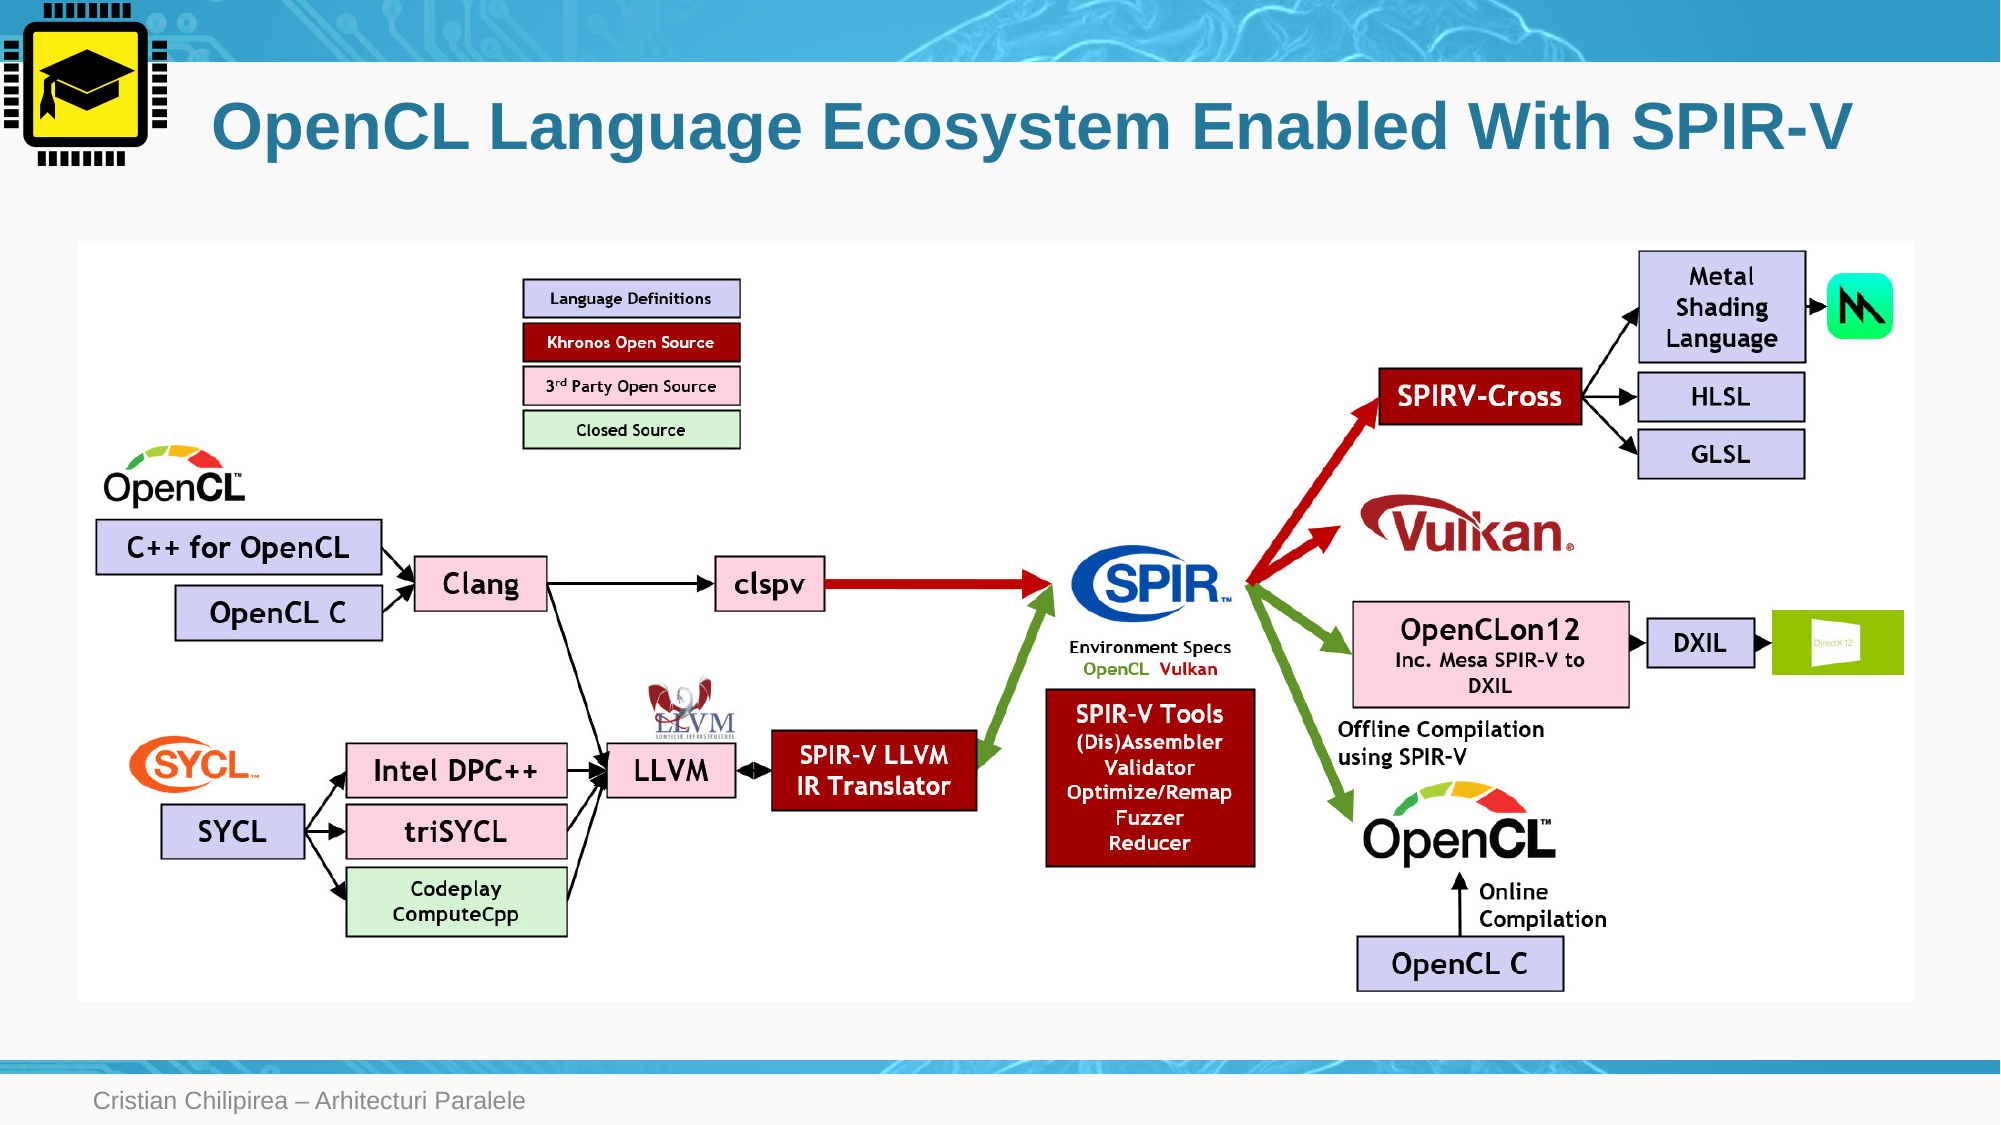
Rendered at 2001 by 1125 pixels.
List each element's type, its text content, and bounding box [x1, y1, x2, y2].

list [77, 241, 1915, 1002]
footer Cristian Chilipirea – Arhitecturi Paralele [77, 1073, 1338, 1125]
title OpenCL Language Ecosystem Enabled With SPIR-V [170, 76, 1915, 180]
picture [0, 1060, 2000, 1074]
picture [0, 0, 2000, 166]
